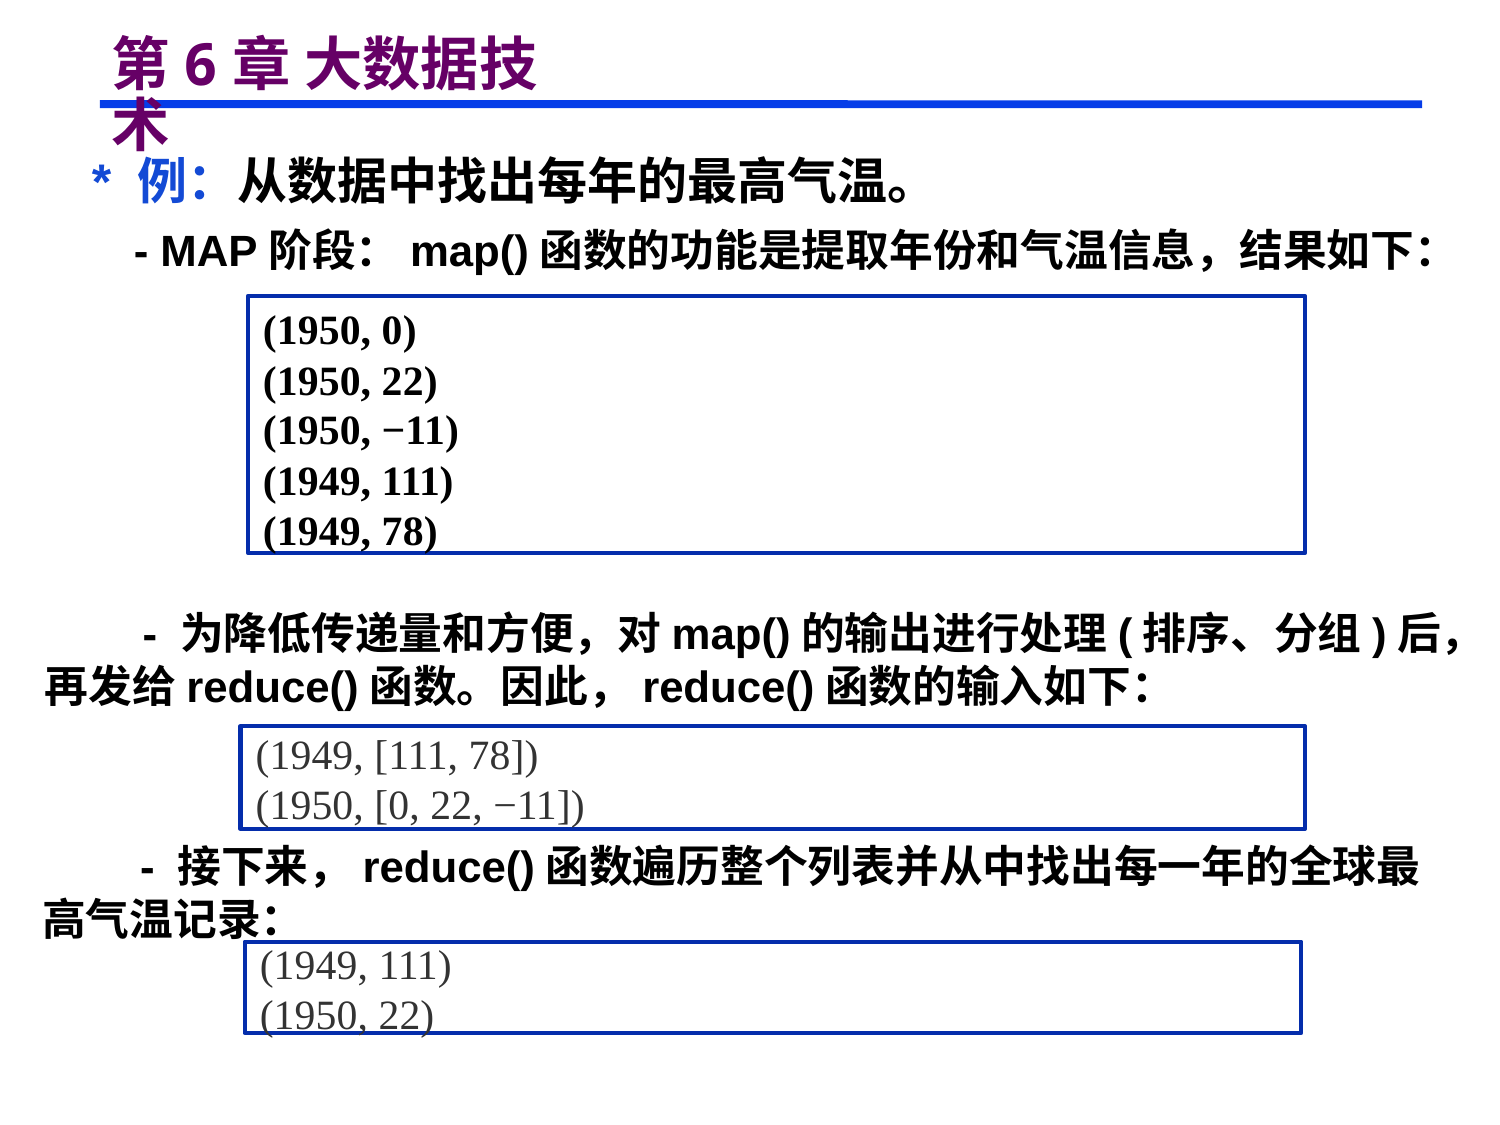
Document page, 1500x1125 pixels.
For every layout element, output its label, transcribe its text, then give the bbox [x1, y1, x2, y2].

text_box (1949, [111, 78]) (1950, [0, 22, −11]) [238, 724, 1307, 831]
subtitle * 例：从数据中找出每年的最高气温。 - MAP阶段：map()函数的功能是提取年份和气温信息，结果如下： [20, 141, 1473, 381]
text_box - 为降低传递量和方便，对map()的输出进行处理(排序、分组)后，再发给reduce()函数。因此，reduce()函数的输入如下： [29, 598, 1482, 717]
text_box - 接下来，reduce()函数遍历整个列表并从中找出每一年的全球最高气温记录： [27, 831, 1479, 949]
title 第6章 大数据技术 [100, 32, 593, 141]
text_box (1949, 111) (1950, 22) [243, 940, 1303, 1035]
text_box (1950, 0) (1950, 22) (1950, −11) (1949, 111) (1949, 78) [246, 294, 1307, 555]
